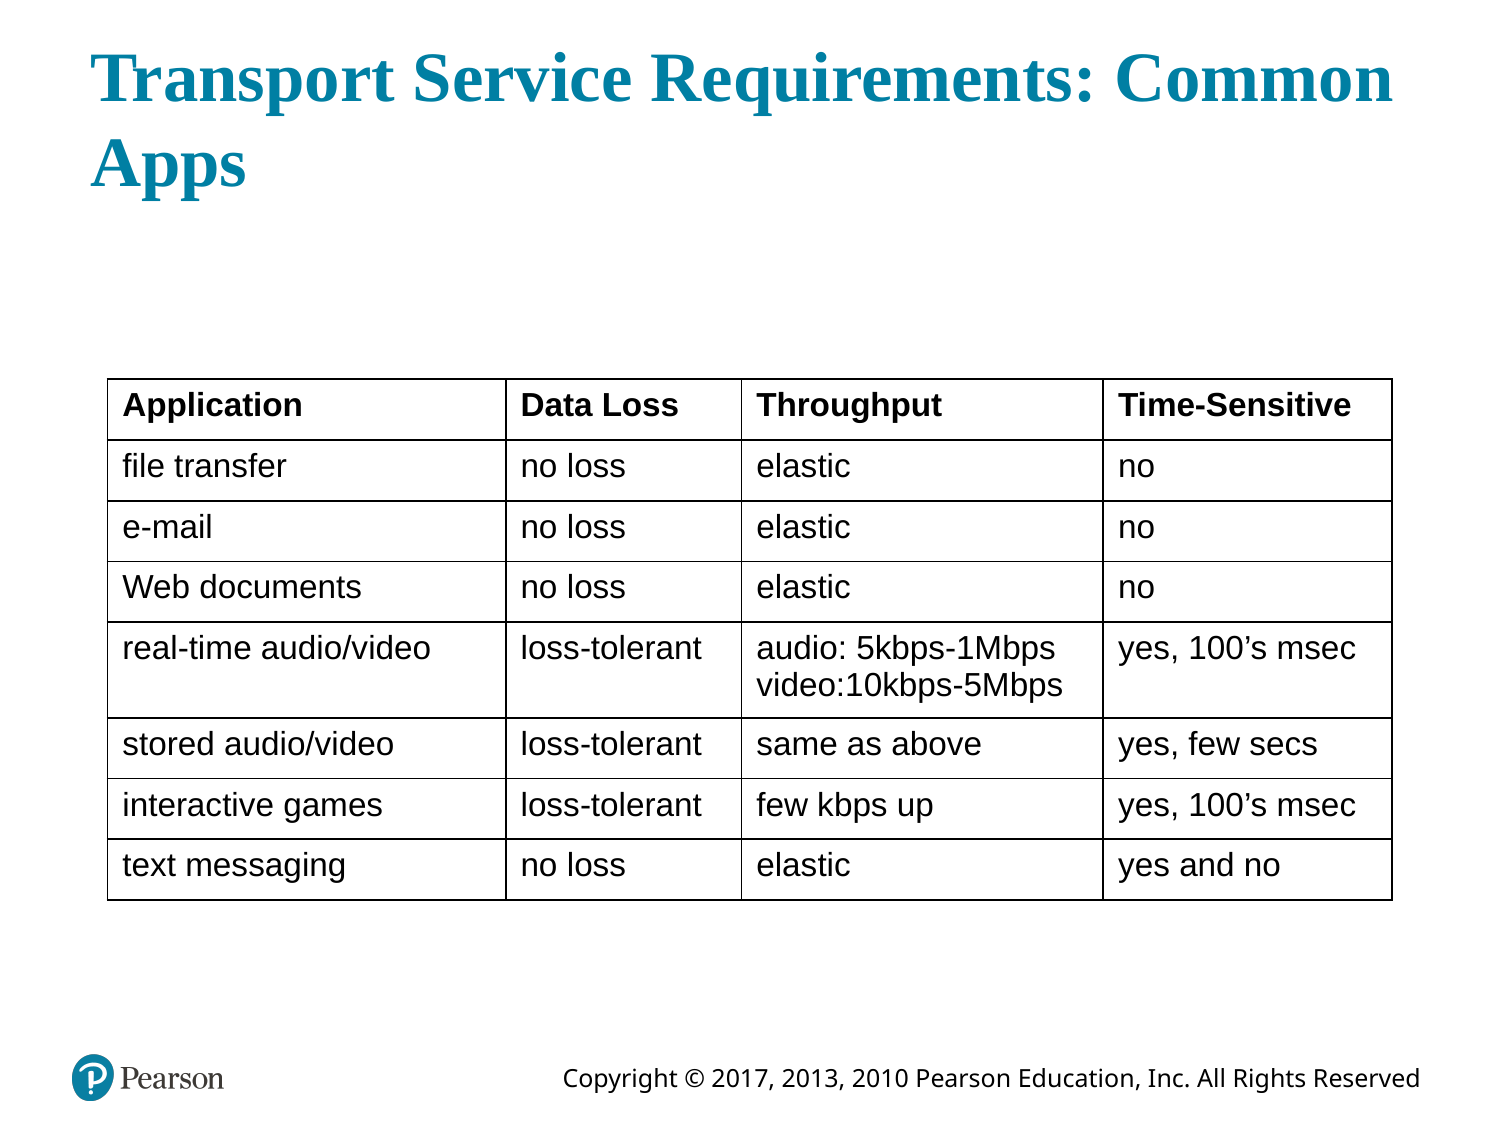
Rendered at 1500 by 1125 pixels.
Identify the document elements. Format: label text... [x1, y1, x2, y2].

table_cell elastic [742, 502, 1102, 561]
table_header Application [108, 380, 505, 439]
table_cell no [1104, 562, 1391, 621]
table_cell interactive games [108, 779, 505, 838]
table_cell Web documents [108, 562, 505, 621]
table_header Data Loss [507, 380, 741, 439]
picture [72, 1054, 88, 1070]
title Transport Service Requirements: Common Apps [75, 35, 1425, 216]
table_cell elastic [742, 562, 1102, 621]
table_cell e-mail [108, 502, 505, 561]
table_cell yes and no [1104, 840, 1391, 899]
table_cell real-time audio/video [108, 623, 505, 717]
table_cell no loss [507, 441, 741, 500]
table_cell audio: 5kbps-1Mbps video:10kbps-5Mbps [742, 623, 1102, 717]
table_cell yes, few secs [1104, 719, 1391, 778]
table_cell elastic [742, 441, 1102, 500]
table_cell few kbps up [742, 779, 1102, 838]
table_cell loss-tolerant [507, 623, 741, 717]
table_header Time-Sensitive [1104, 380, 1391, 439]
table_header Throughput [742, 380, 1102, 439]
table_cell stored audio/video [108, 719, 505, 778]
table_cell loss-tolerant [507, 719, 741, 778]
table_cell no loss [507, 502, 741, 561]
picture [80, 1063, 106, 1088]
table_cell no [1104, 441, 1391, 500]
table_cell no [1104, 502, 1391, 561]
table_cell no loss [507, 840, 741, 899]
table_cell no loss [507, 562, 741, 621]
table_cell file transfer [108, 441, 505, 500]
table_cell same as above [742, 719, 1102, 778]
table_cell loss-tolerant [507, 779, 741, 838]
table_cell yes, 100’s msec [1104, 623, 1391, 717]
table_cell yes, 100’s msec [1104, 779, 1391, 838]
table_cell elastic [742, 840, 1102, 899]
table_cell text messaging [108, 840, 505, 899]
picture [72, 1087, 83, 1101]
picture [98, 1054, 224, 1101]
